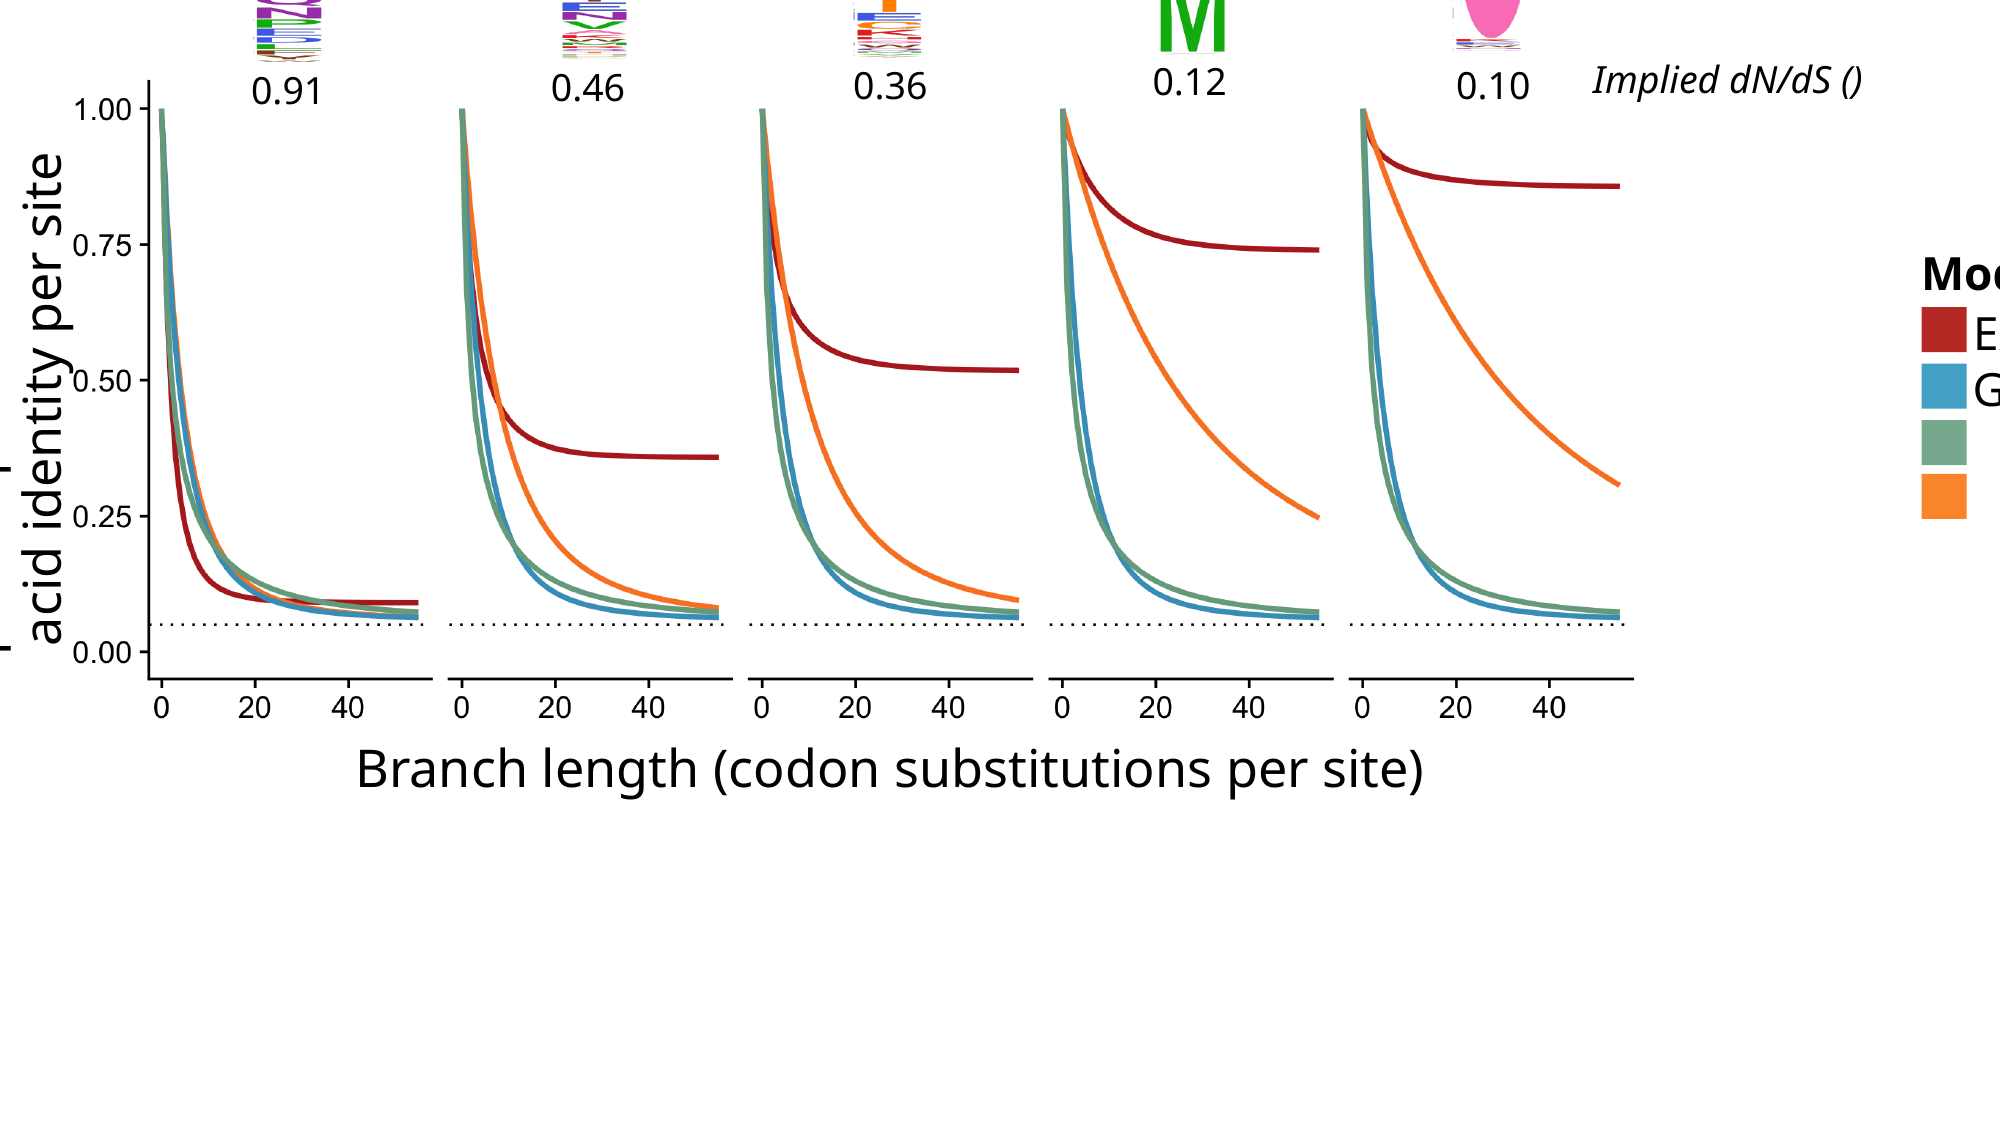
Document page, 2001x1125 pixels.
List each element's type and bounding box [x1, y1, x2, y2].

text_box [0, 0, 2000, 807]
